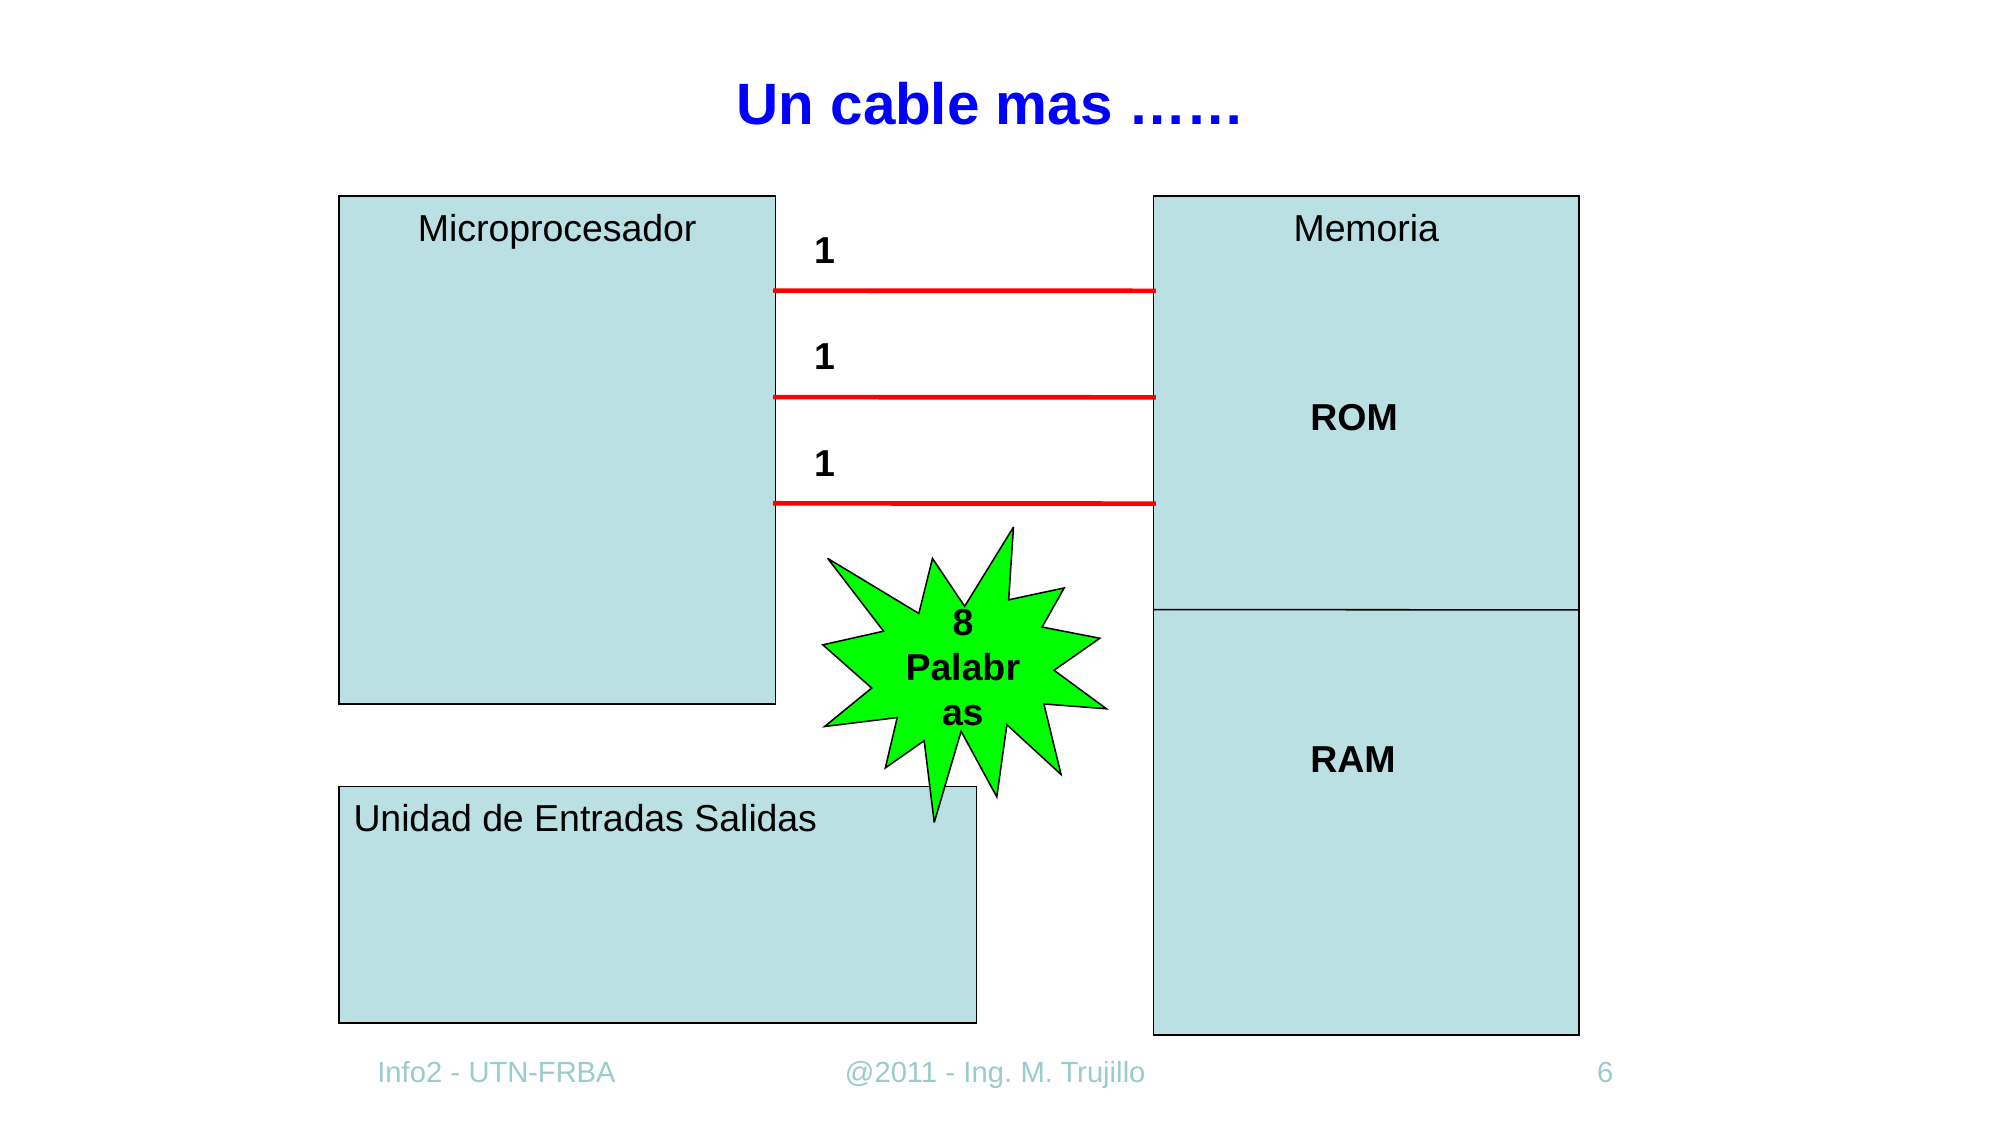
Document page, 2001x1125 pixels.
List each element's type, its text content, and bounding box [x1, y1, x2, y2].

text_box ROM [1295, 385, 1438, 446]
text_box Microprocesador [338, 196, 776, 705]
text_box RAM [1295, 727, 1438, 789]
text_box Ing. Marcelo Trujillo [1157, 611, 1577, 615]
text_box Memoria [1153, 196, 1579, 609]
text_box 6 [1325, 1030, 1629, 1097]
text_box Un cable mas …… [651, 59, 1331, 144]
text_box 8 Palabras [822, 527, 1107, 823]
text_box Info2 - UTN-FRBA [362, 1030, 666, 1097]
text_box Memoria [1153, 616, 1579, 1035]
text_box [799, 218, 848, 493]
text_box @2011 - Ing. M. Trujillo [762, 1030, 1229, 1097]
text_box Unidad de Entradas Salidas [338, 786, 977, 1024]
